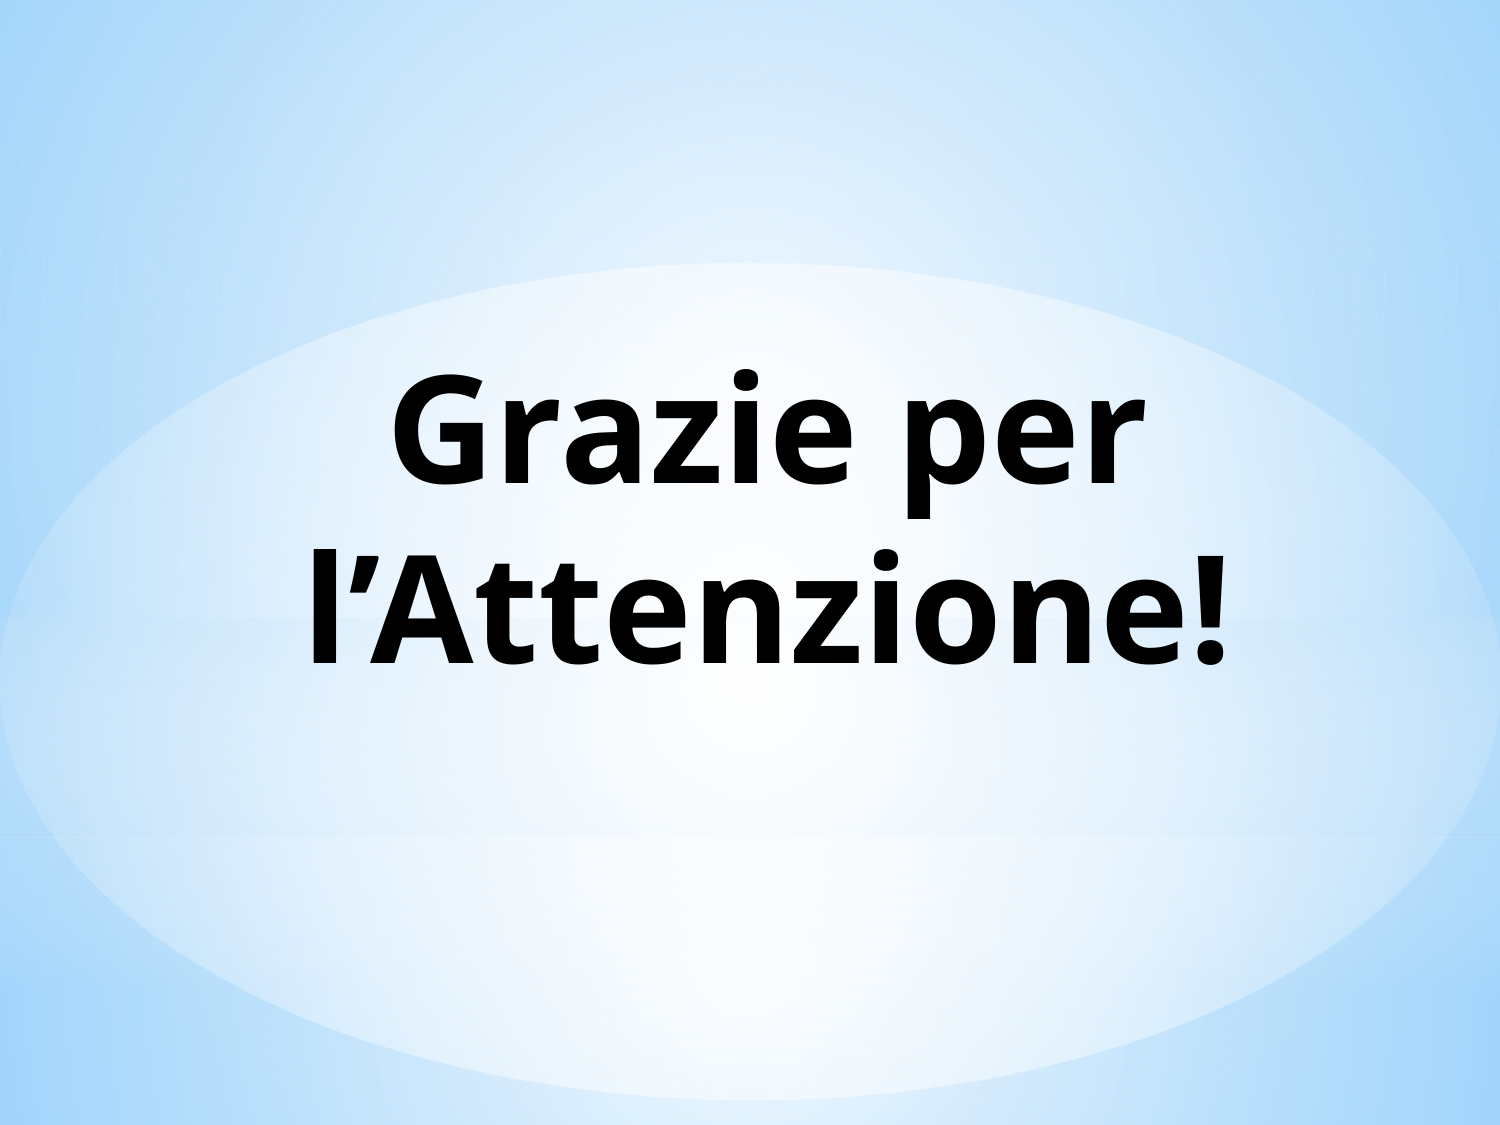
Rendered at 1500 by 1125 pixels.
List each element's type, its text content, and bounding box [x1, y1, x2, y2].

title Grazie per l’Attenzione! [147, 326, 1388, 799]
